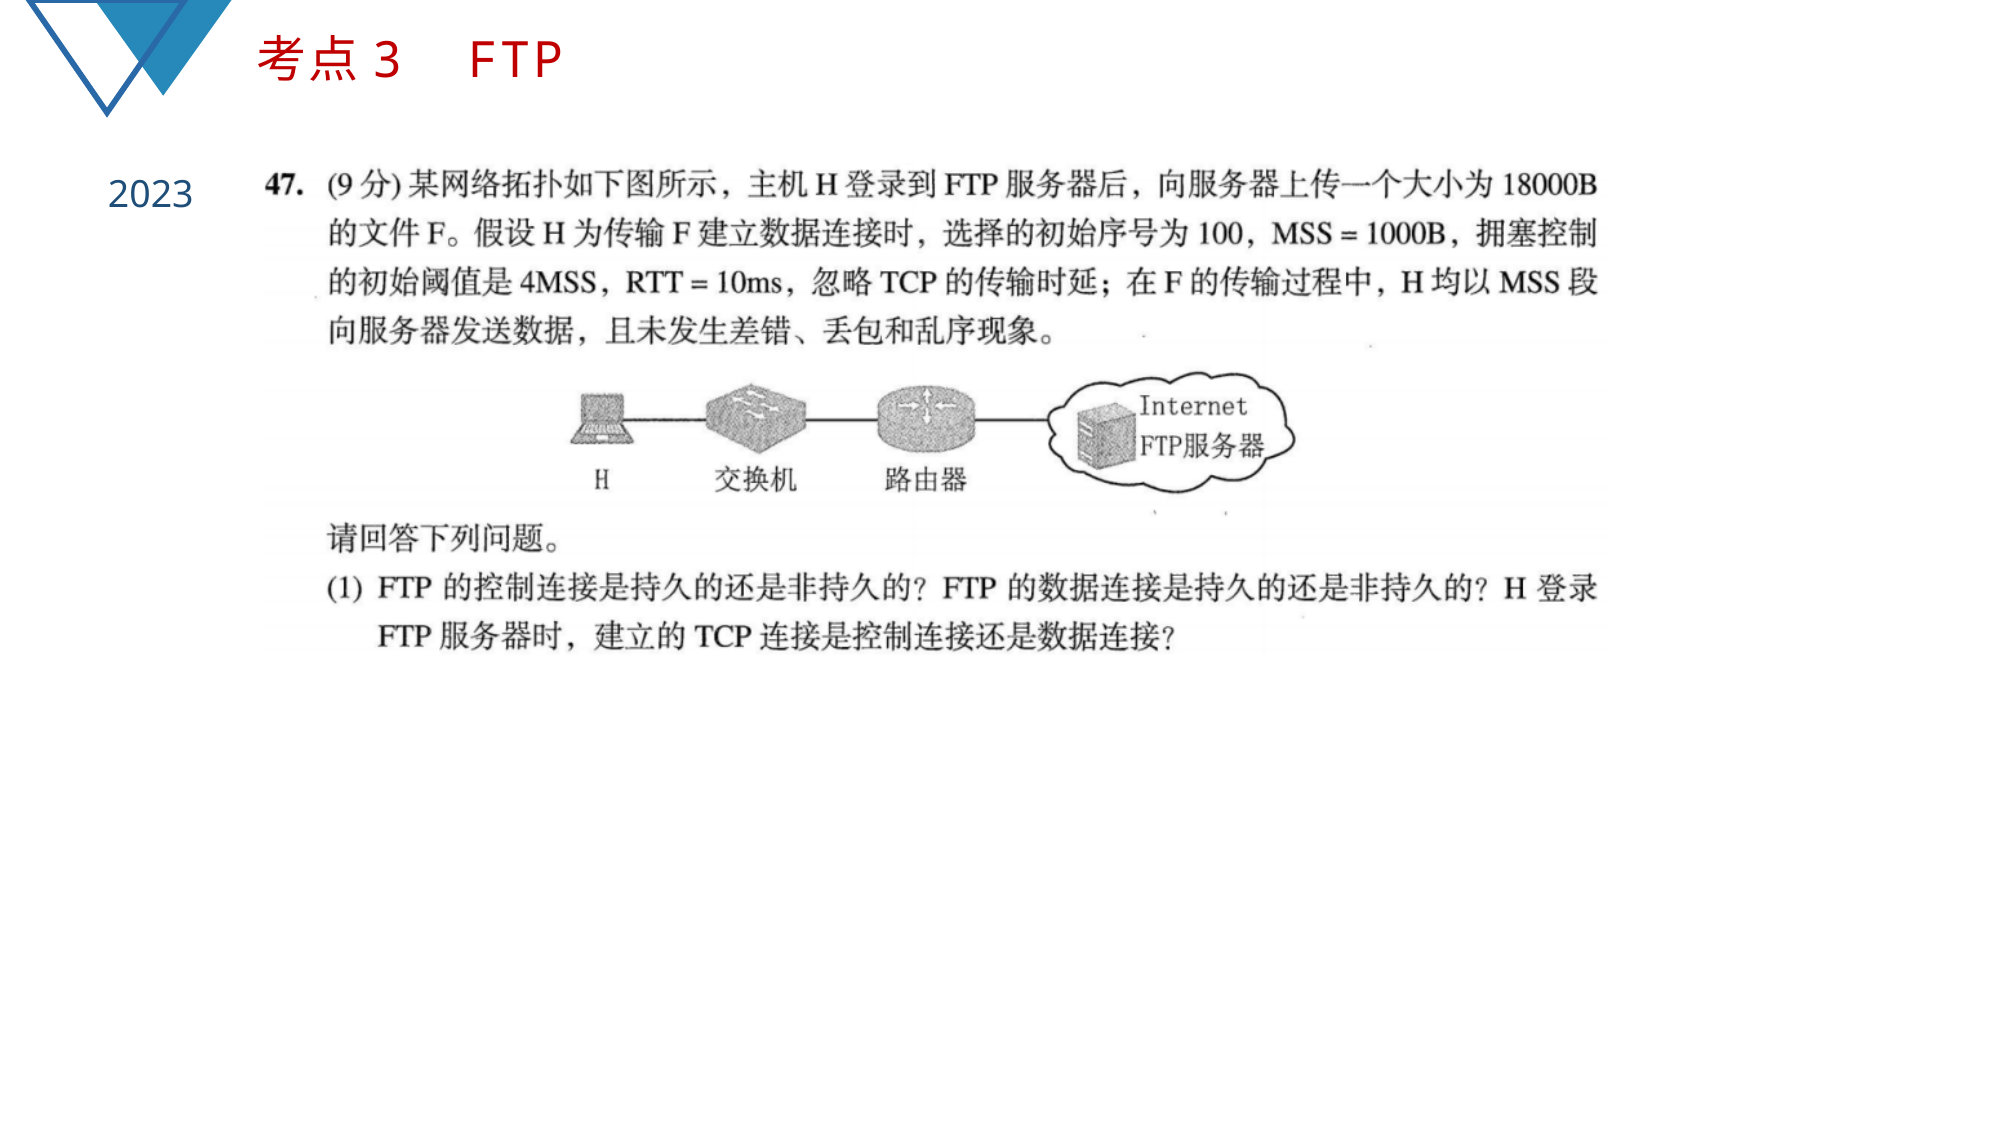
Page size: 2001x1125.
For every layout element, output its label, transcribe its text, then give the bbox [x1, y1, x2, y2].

text_box 考点3 FTP [241, 20, 1254, 95]
picture [260, 163, 1607, 656]
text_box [29, 0, 232, 113]
text_box 2023 [93, 163, 217, 223]
